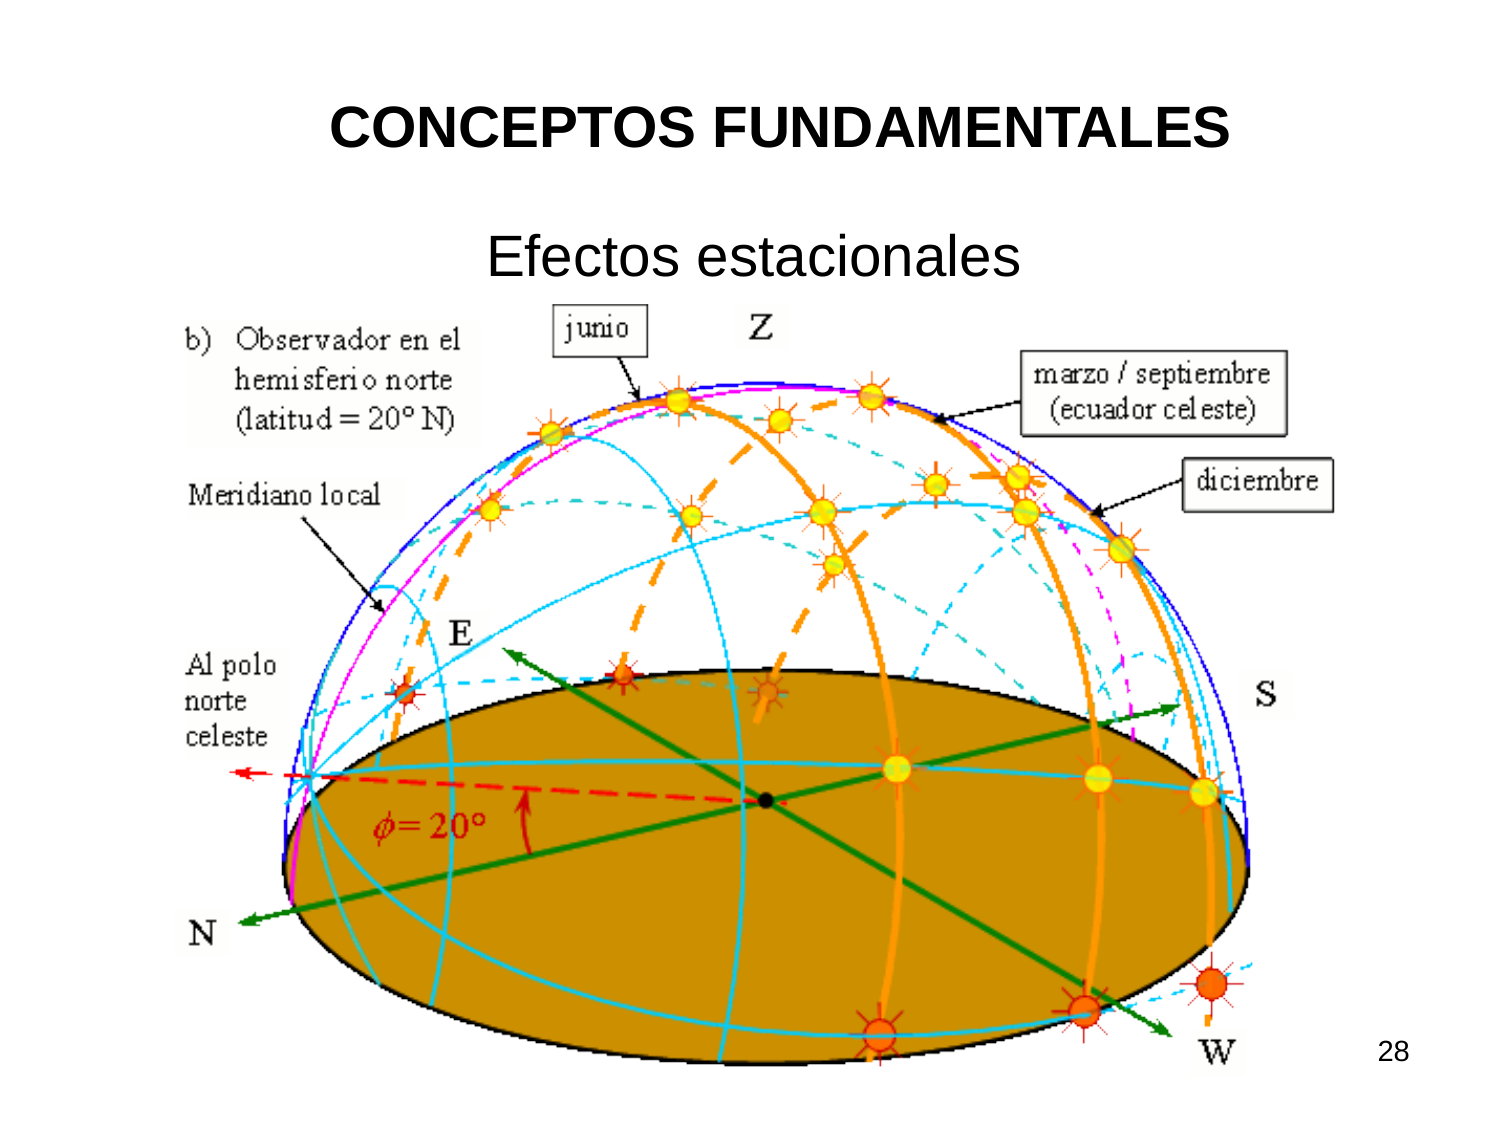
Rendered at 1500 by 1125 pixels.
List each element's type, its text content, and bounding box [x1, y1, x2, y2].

picture [175, 304, 1348, 1081]
text_box Efectos estacionales [471, 210, 1038, 296]
title CONCEPTOS FUNDAMENTALES [105, 81, 1456, 167]
slide_number 28 [1074, 1024, 1426, 1103]
